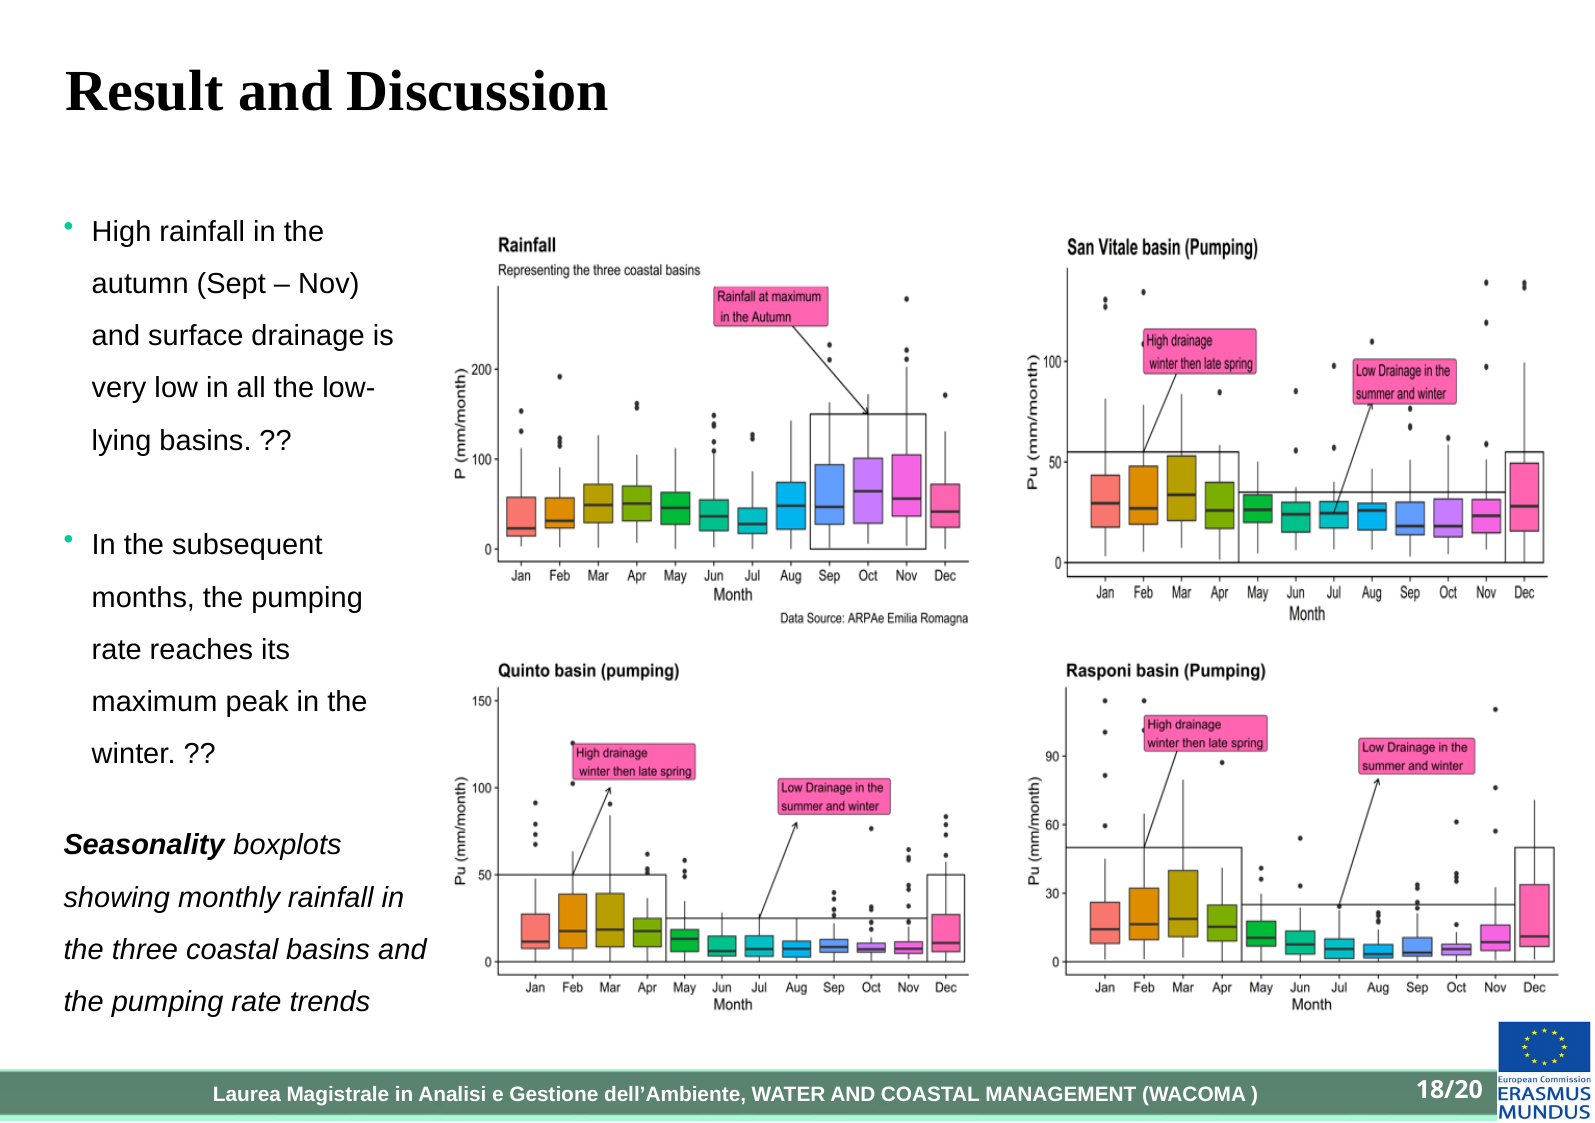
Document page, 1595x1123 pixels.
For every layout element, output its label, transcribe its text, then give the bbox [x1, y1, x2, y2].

text_box High rainfall in the autumn (Sept – Nov) and surface drainage is very low in all the low-lying basins. ?? In the subsequent months, the pumping rate reaches its maximum peak in the winter. ?? [48, 187, 410, 777]
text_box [0, 1068, 1492, 1121]
picture [424, 206, 1591, 1123]
text_box Result and Discussion [50, 44, 626, 130]
text_box Seasonality boxplots showing monthly rainfall in the three coastal basins and the pumping rate trends [48, 801, 420, 1025]
